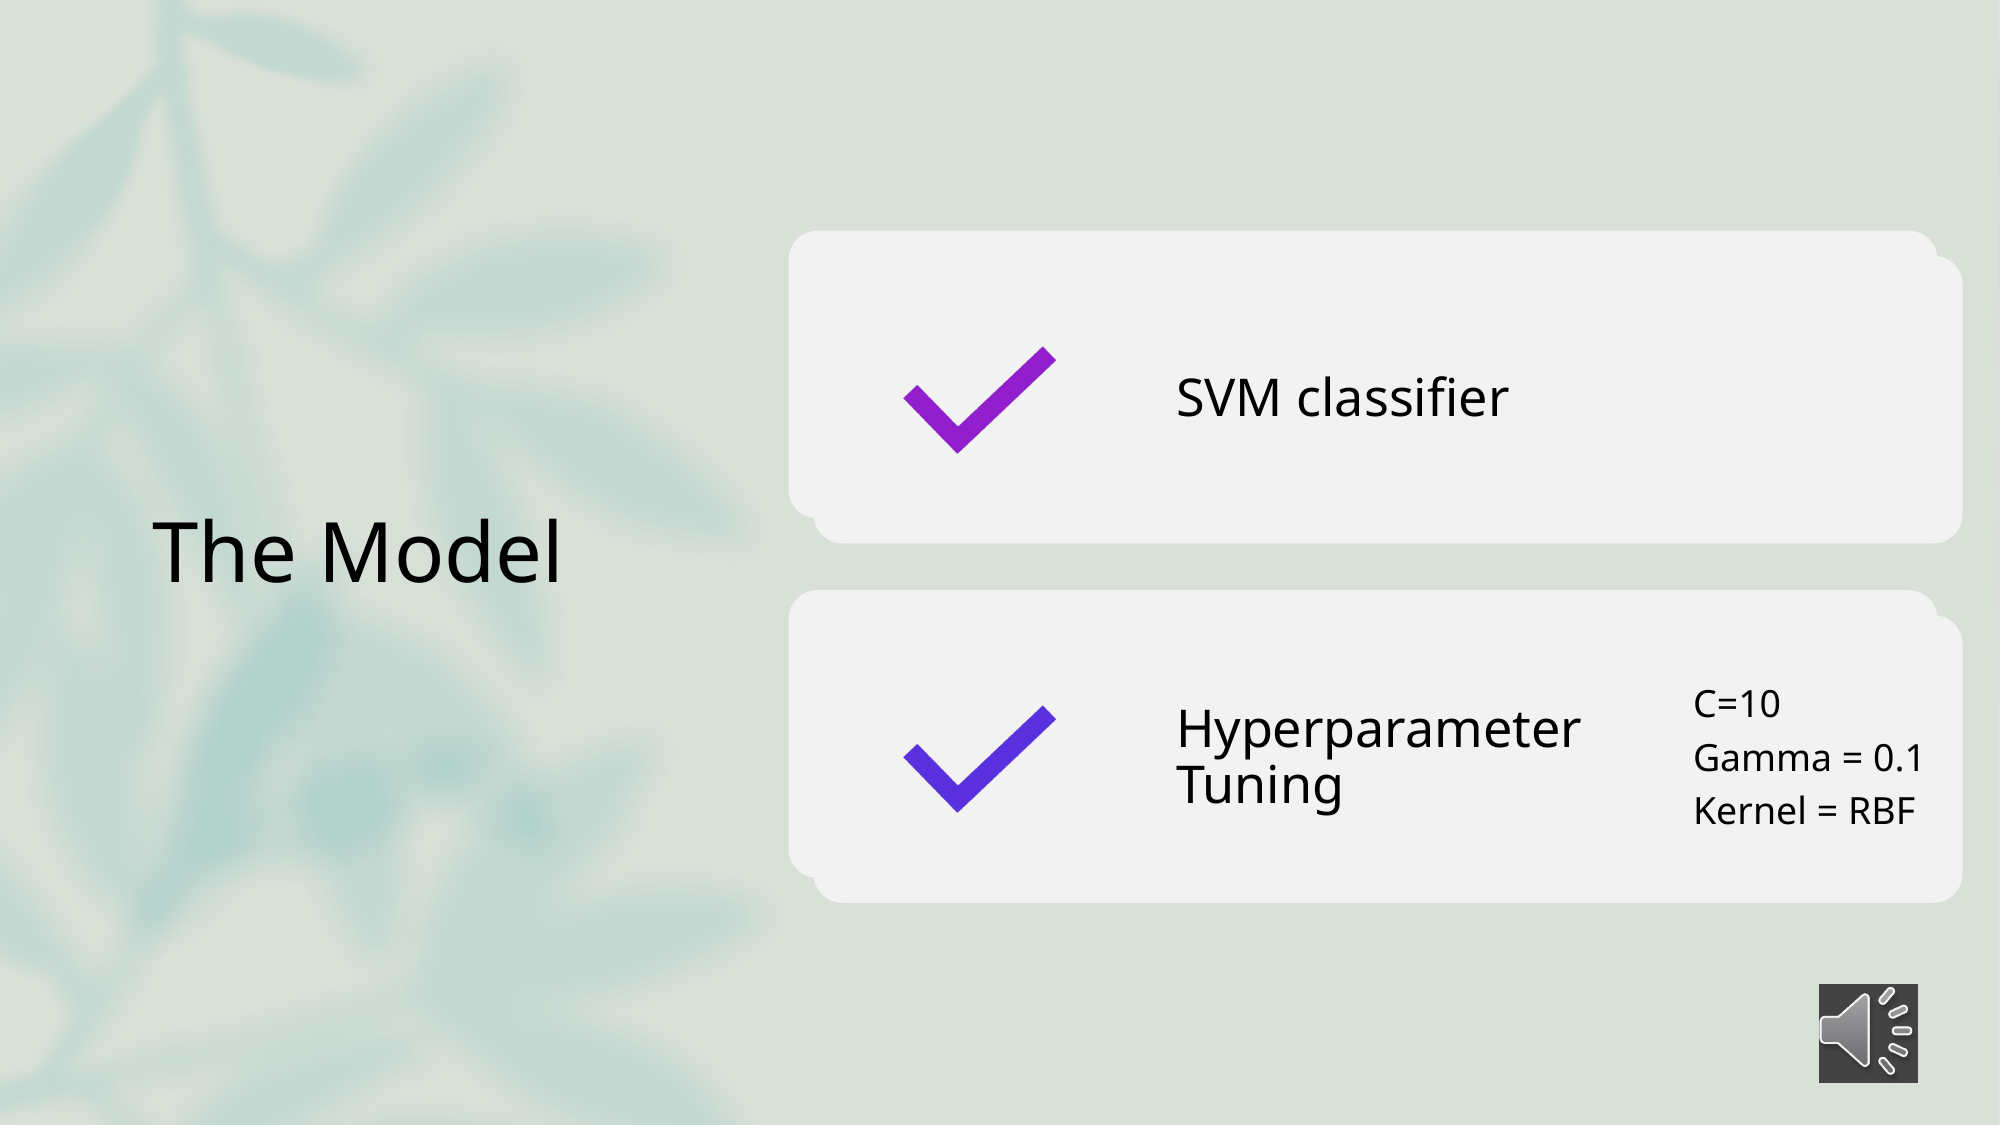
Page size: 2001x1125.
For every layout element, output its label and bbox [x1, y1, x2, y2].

text_box [860, 0, 2000, 1125]
text_box [0, 0, 860, 1125]
picture [1818, 983, 1919, 1084]
list [788, 74, 1938, 1034]
text_box [813, 99, 1963, 1059]
